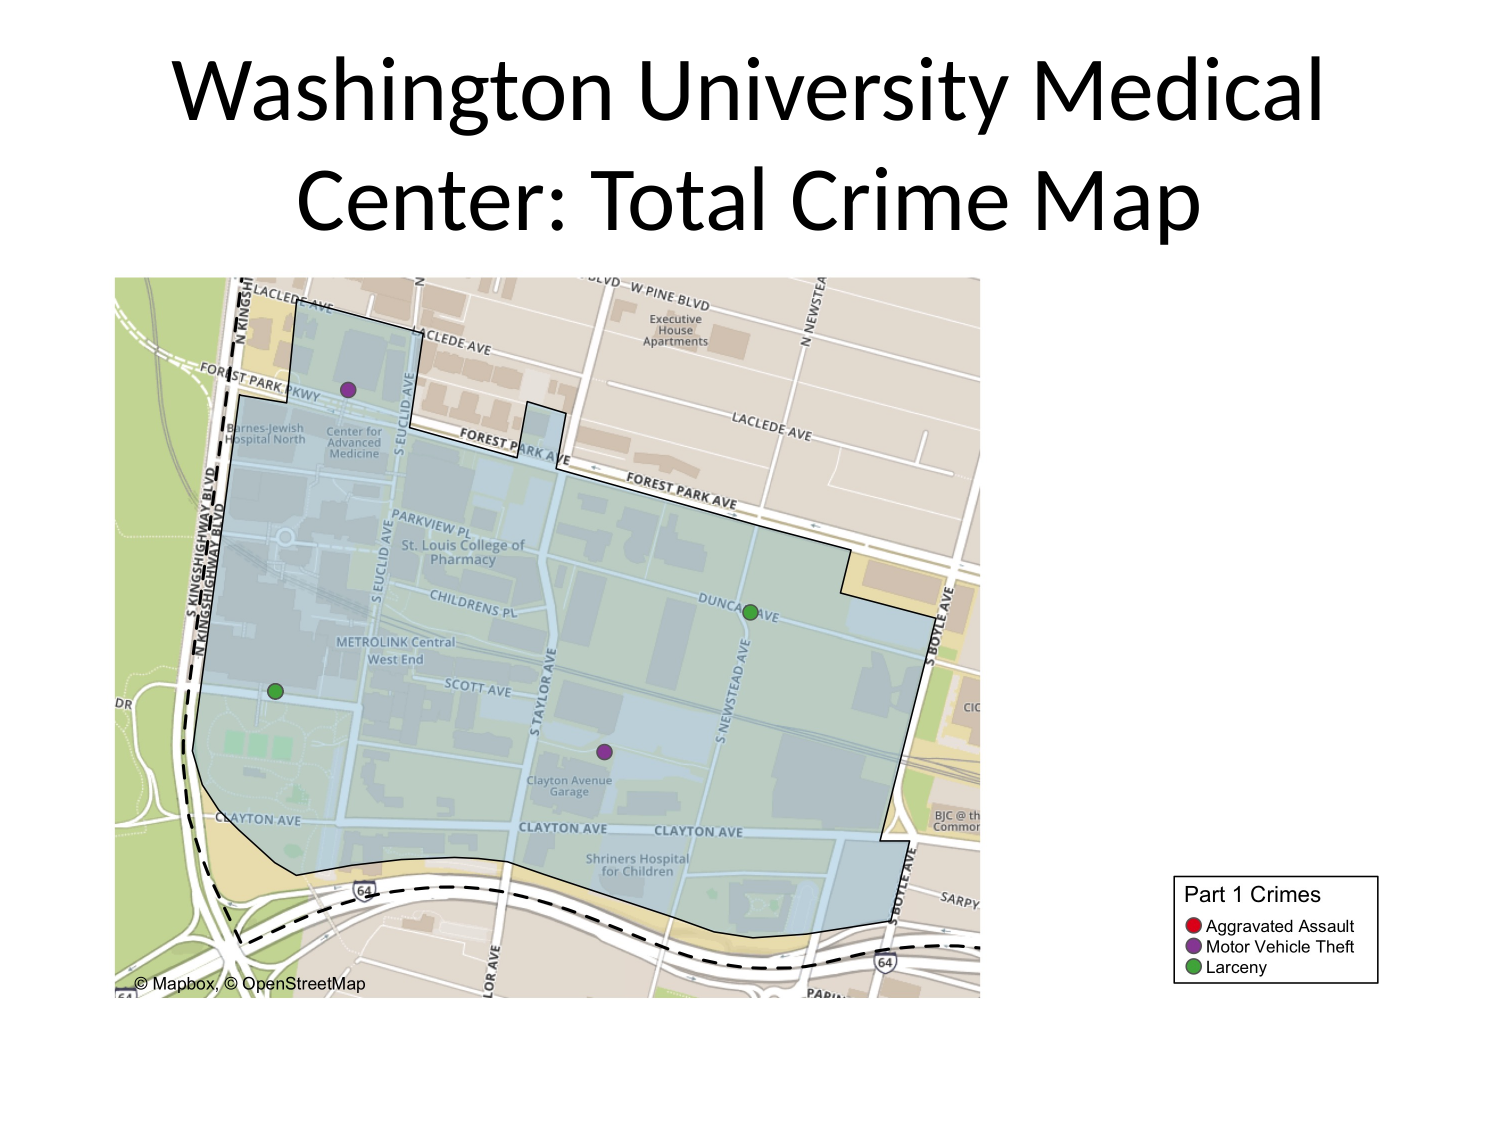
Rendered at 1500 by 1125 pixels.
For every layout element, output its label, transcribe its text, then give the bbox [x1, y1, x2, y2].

title Washington University Medical Center: Total Crime Map [75, 45, 1425, 233]
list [74, 262, 1426, 1013]
